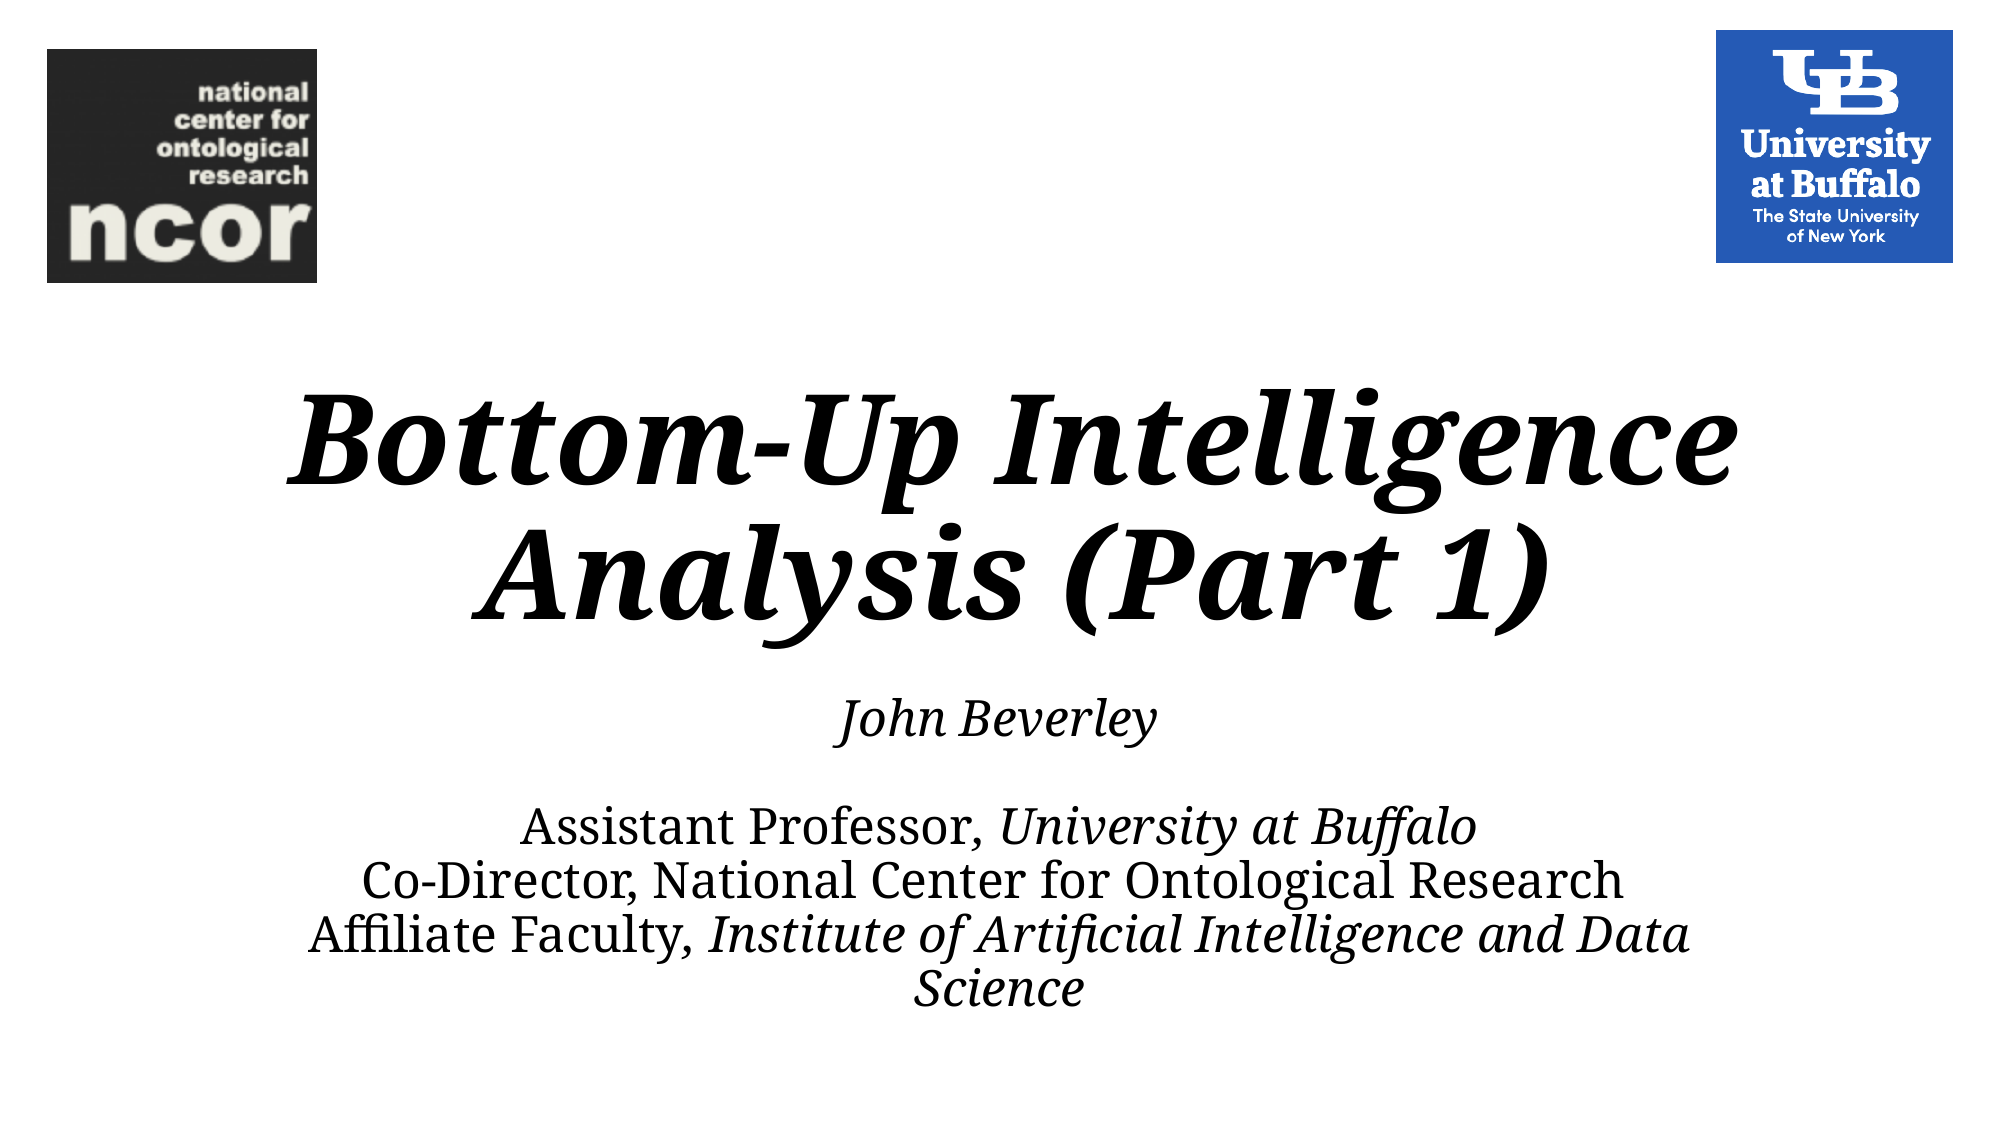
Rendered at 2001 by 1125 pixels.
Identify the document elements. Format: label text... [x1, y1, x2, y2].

picture [1715, 29, 1953, 263]
picture [47, 49, 318, 284]
subtitle John Beverley Assistant Professor, University at Buffalo Co-Director, National Center for Ontological Research Affiliate Faculty, Institute of Artificial Intelligence and Data Science [249, 686, 1750, 1065]
title Bottom-Up Intelligence Analysis (Part 1) [118, 262, 1911, 655]
